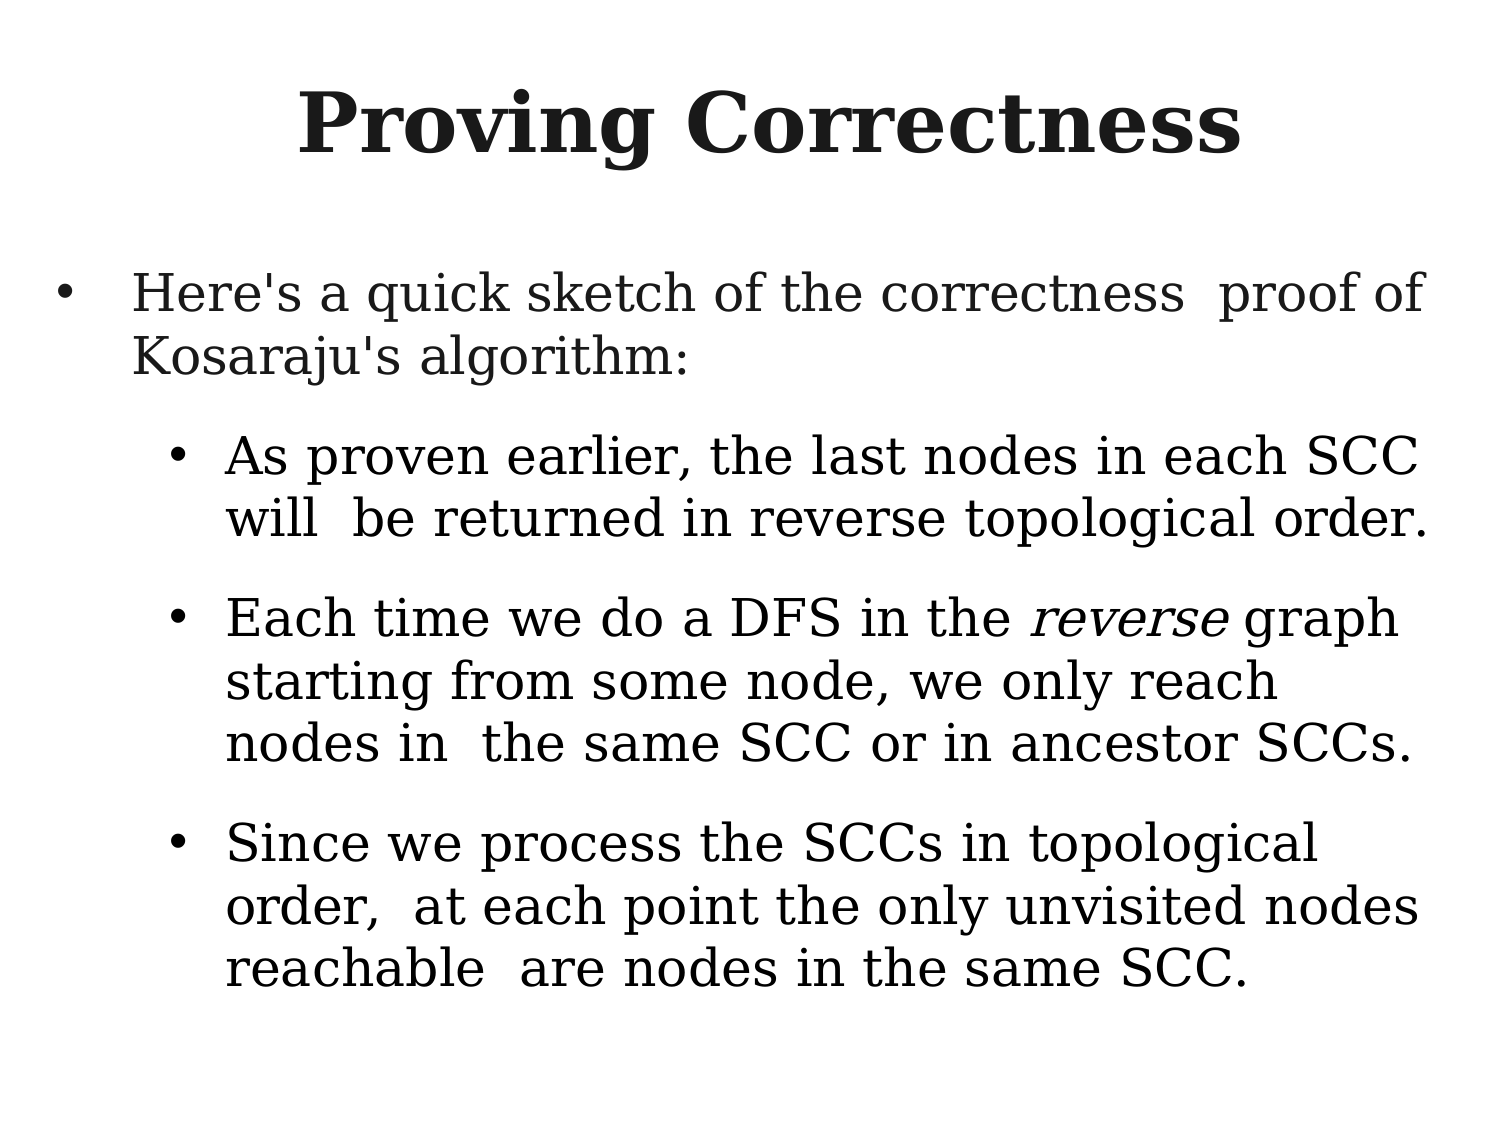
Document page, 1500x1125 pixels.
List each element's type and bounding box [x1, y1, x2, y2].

text_box [55, 254, 1445, 998]
title [158, 67, 1380, 254]
